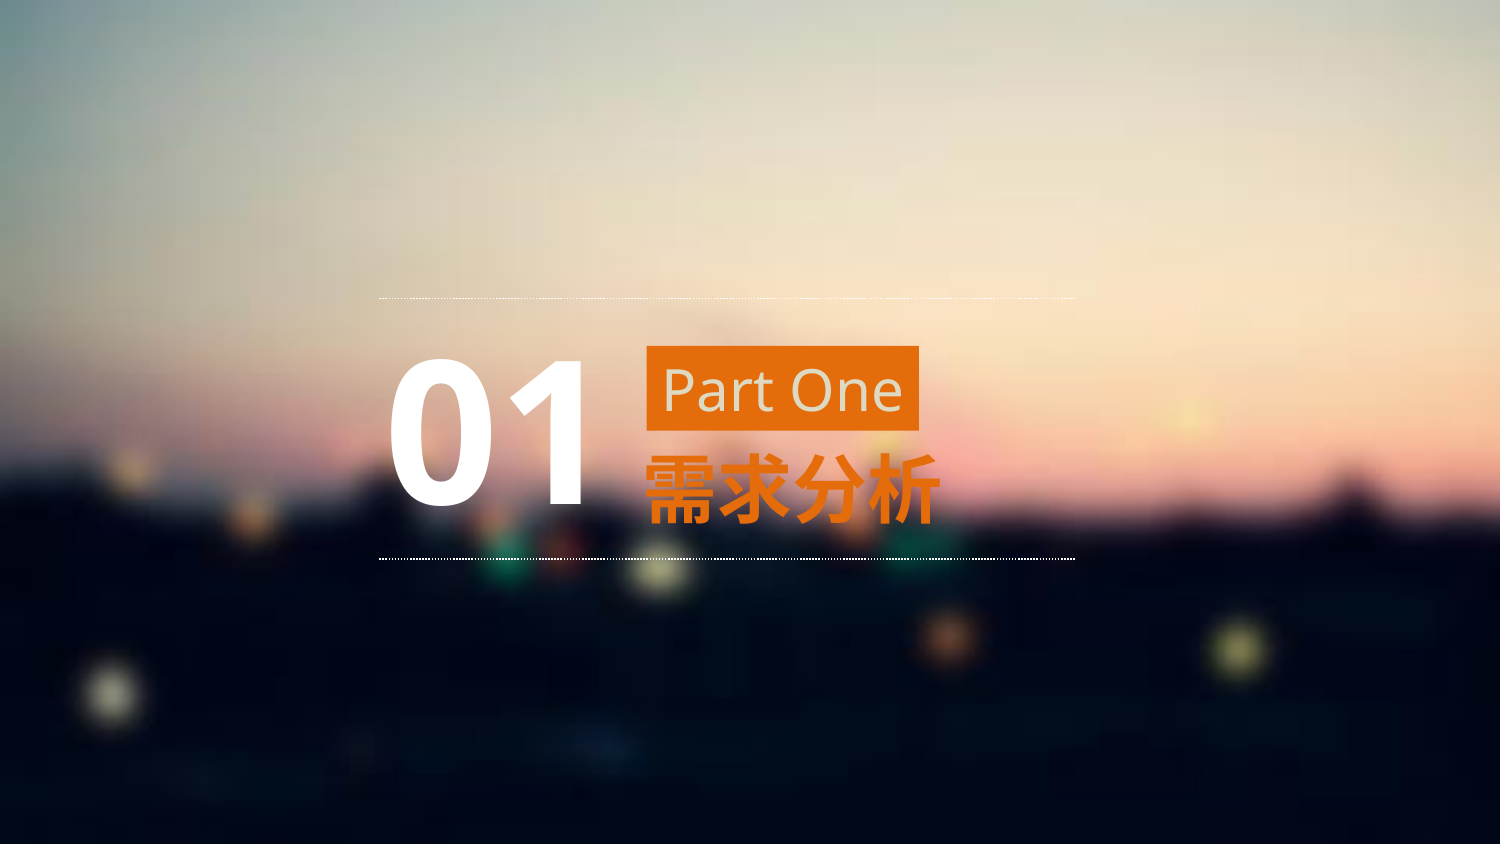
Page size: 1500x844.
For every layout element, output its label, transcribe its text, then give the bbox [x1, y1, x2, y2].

text_box 01 [369, 297, 629, 553]
picture [0, 0, 1500, 844]
text_box 需求分析 [629, 434, 1092, 540]
text_box Part One [646, 345, 919, 431]
